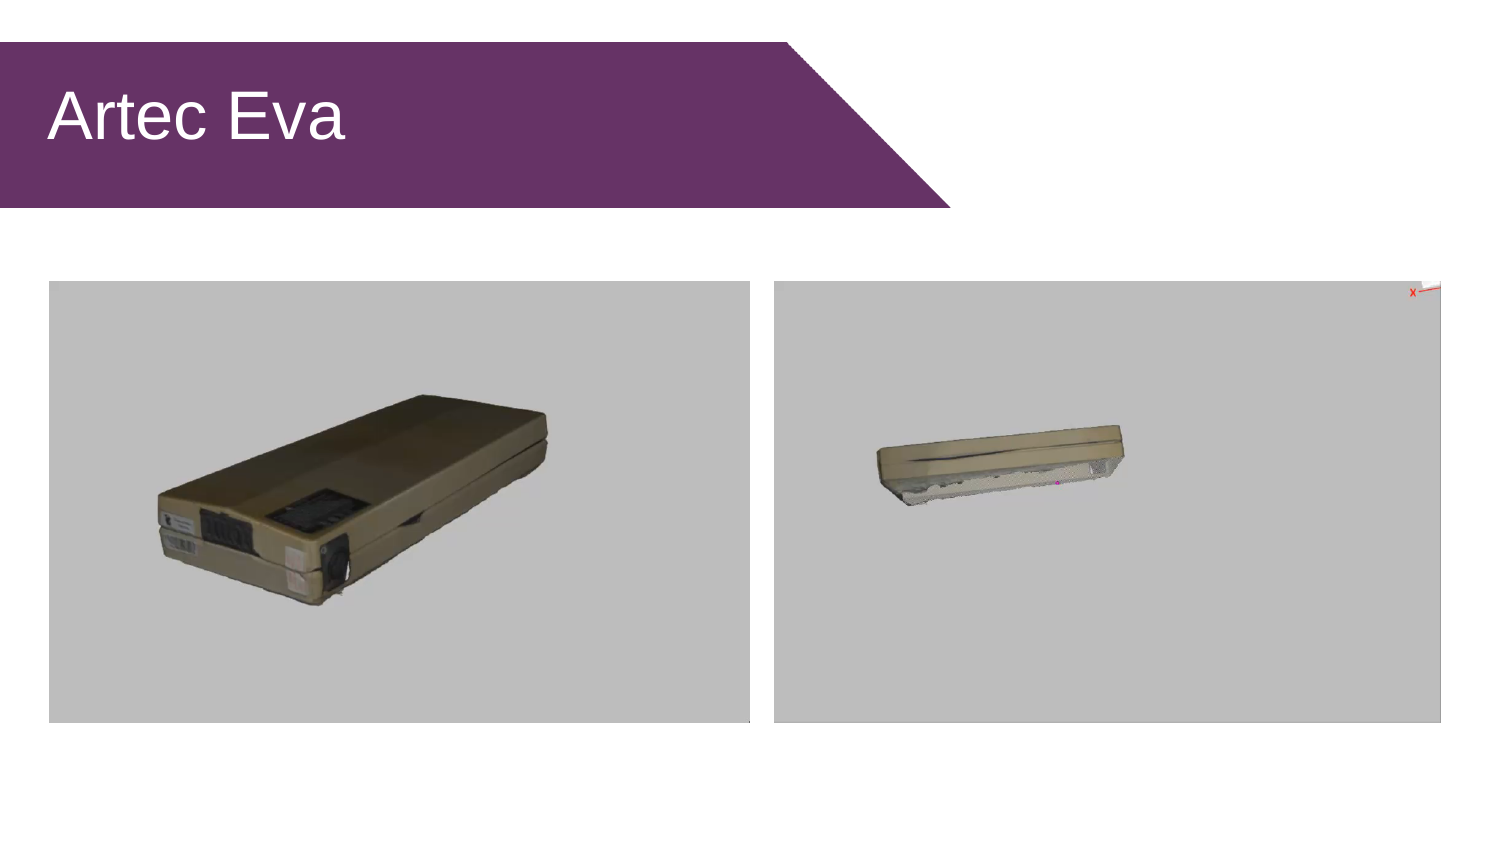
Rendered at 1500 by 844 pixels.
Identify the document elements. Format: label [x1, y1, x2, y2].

picture [0, 41, 951, 209]
text_box [773, 280, 1442, 724]
text_box [48, 280, 751, 724]
